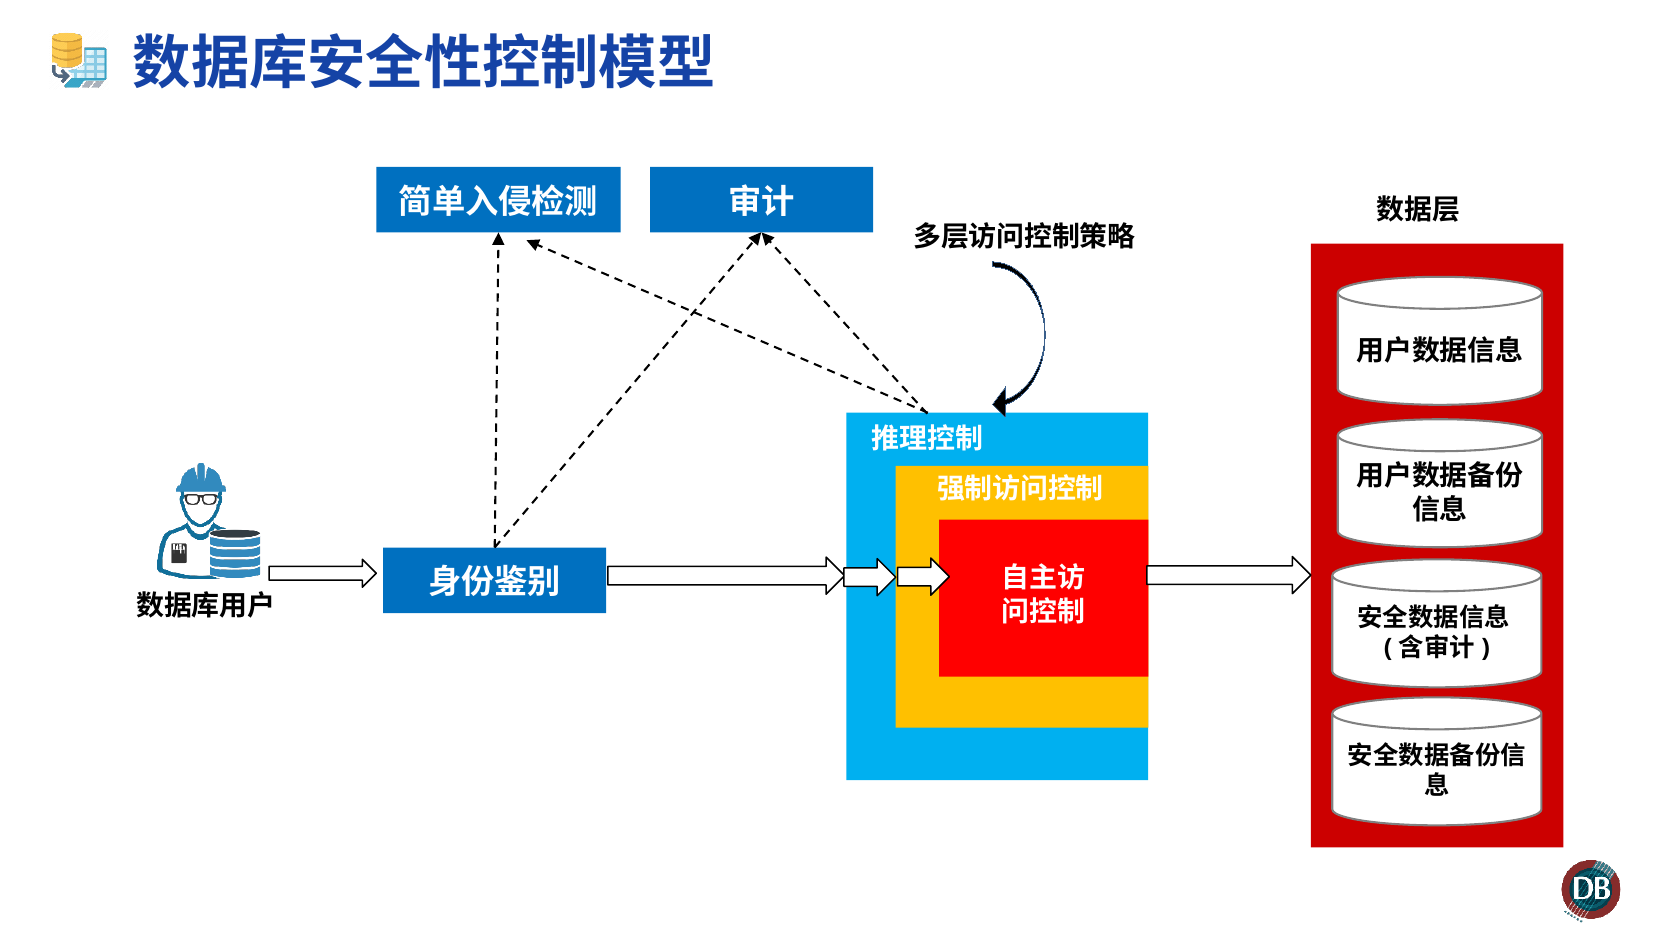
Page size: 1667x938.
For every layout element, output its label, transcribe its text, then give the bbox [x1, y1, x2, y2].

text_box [494, 231, 762, 548]
text_box 审计 [648, 165, 875, 230]
text_box [605, 555, 841, 597]
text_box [526, 239, 756, 413]
text_box 数据库用户 [121, 580, 291, 629]
picture [1557, 858, 1623, 924]
text_box 数据层 [1361, 184, 1475, 233]
text_box 简单入侵检测 [374, 165, 623, 235]
text_box 多层访问控制策略 [898, 211, 1151, 260]
title 数据库安全性控制模型 [118, 17, 1590, 103]
text_box [1153, 554, 1305, 596]
picture [155, 463, 261, 580]
text_box [266, 557, 379, 590]
text_box 身份鉴别 [381, 545, 608, 615]
picture [49, 30, 109, 90]
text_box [761, 232, 928, 414]
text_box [846, 412, 1149, 781]
text_box [989, 260, 1048, 411]
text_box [1310, 243, 1564, 848]
